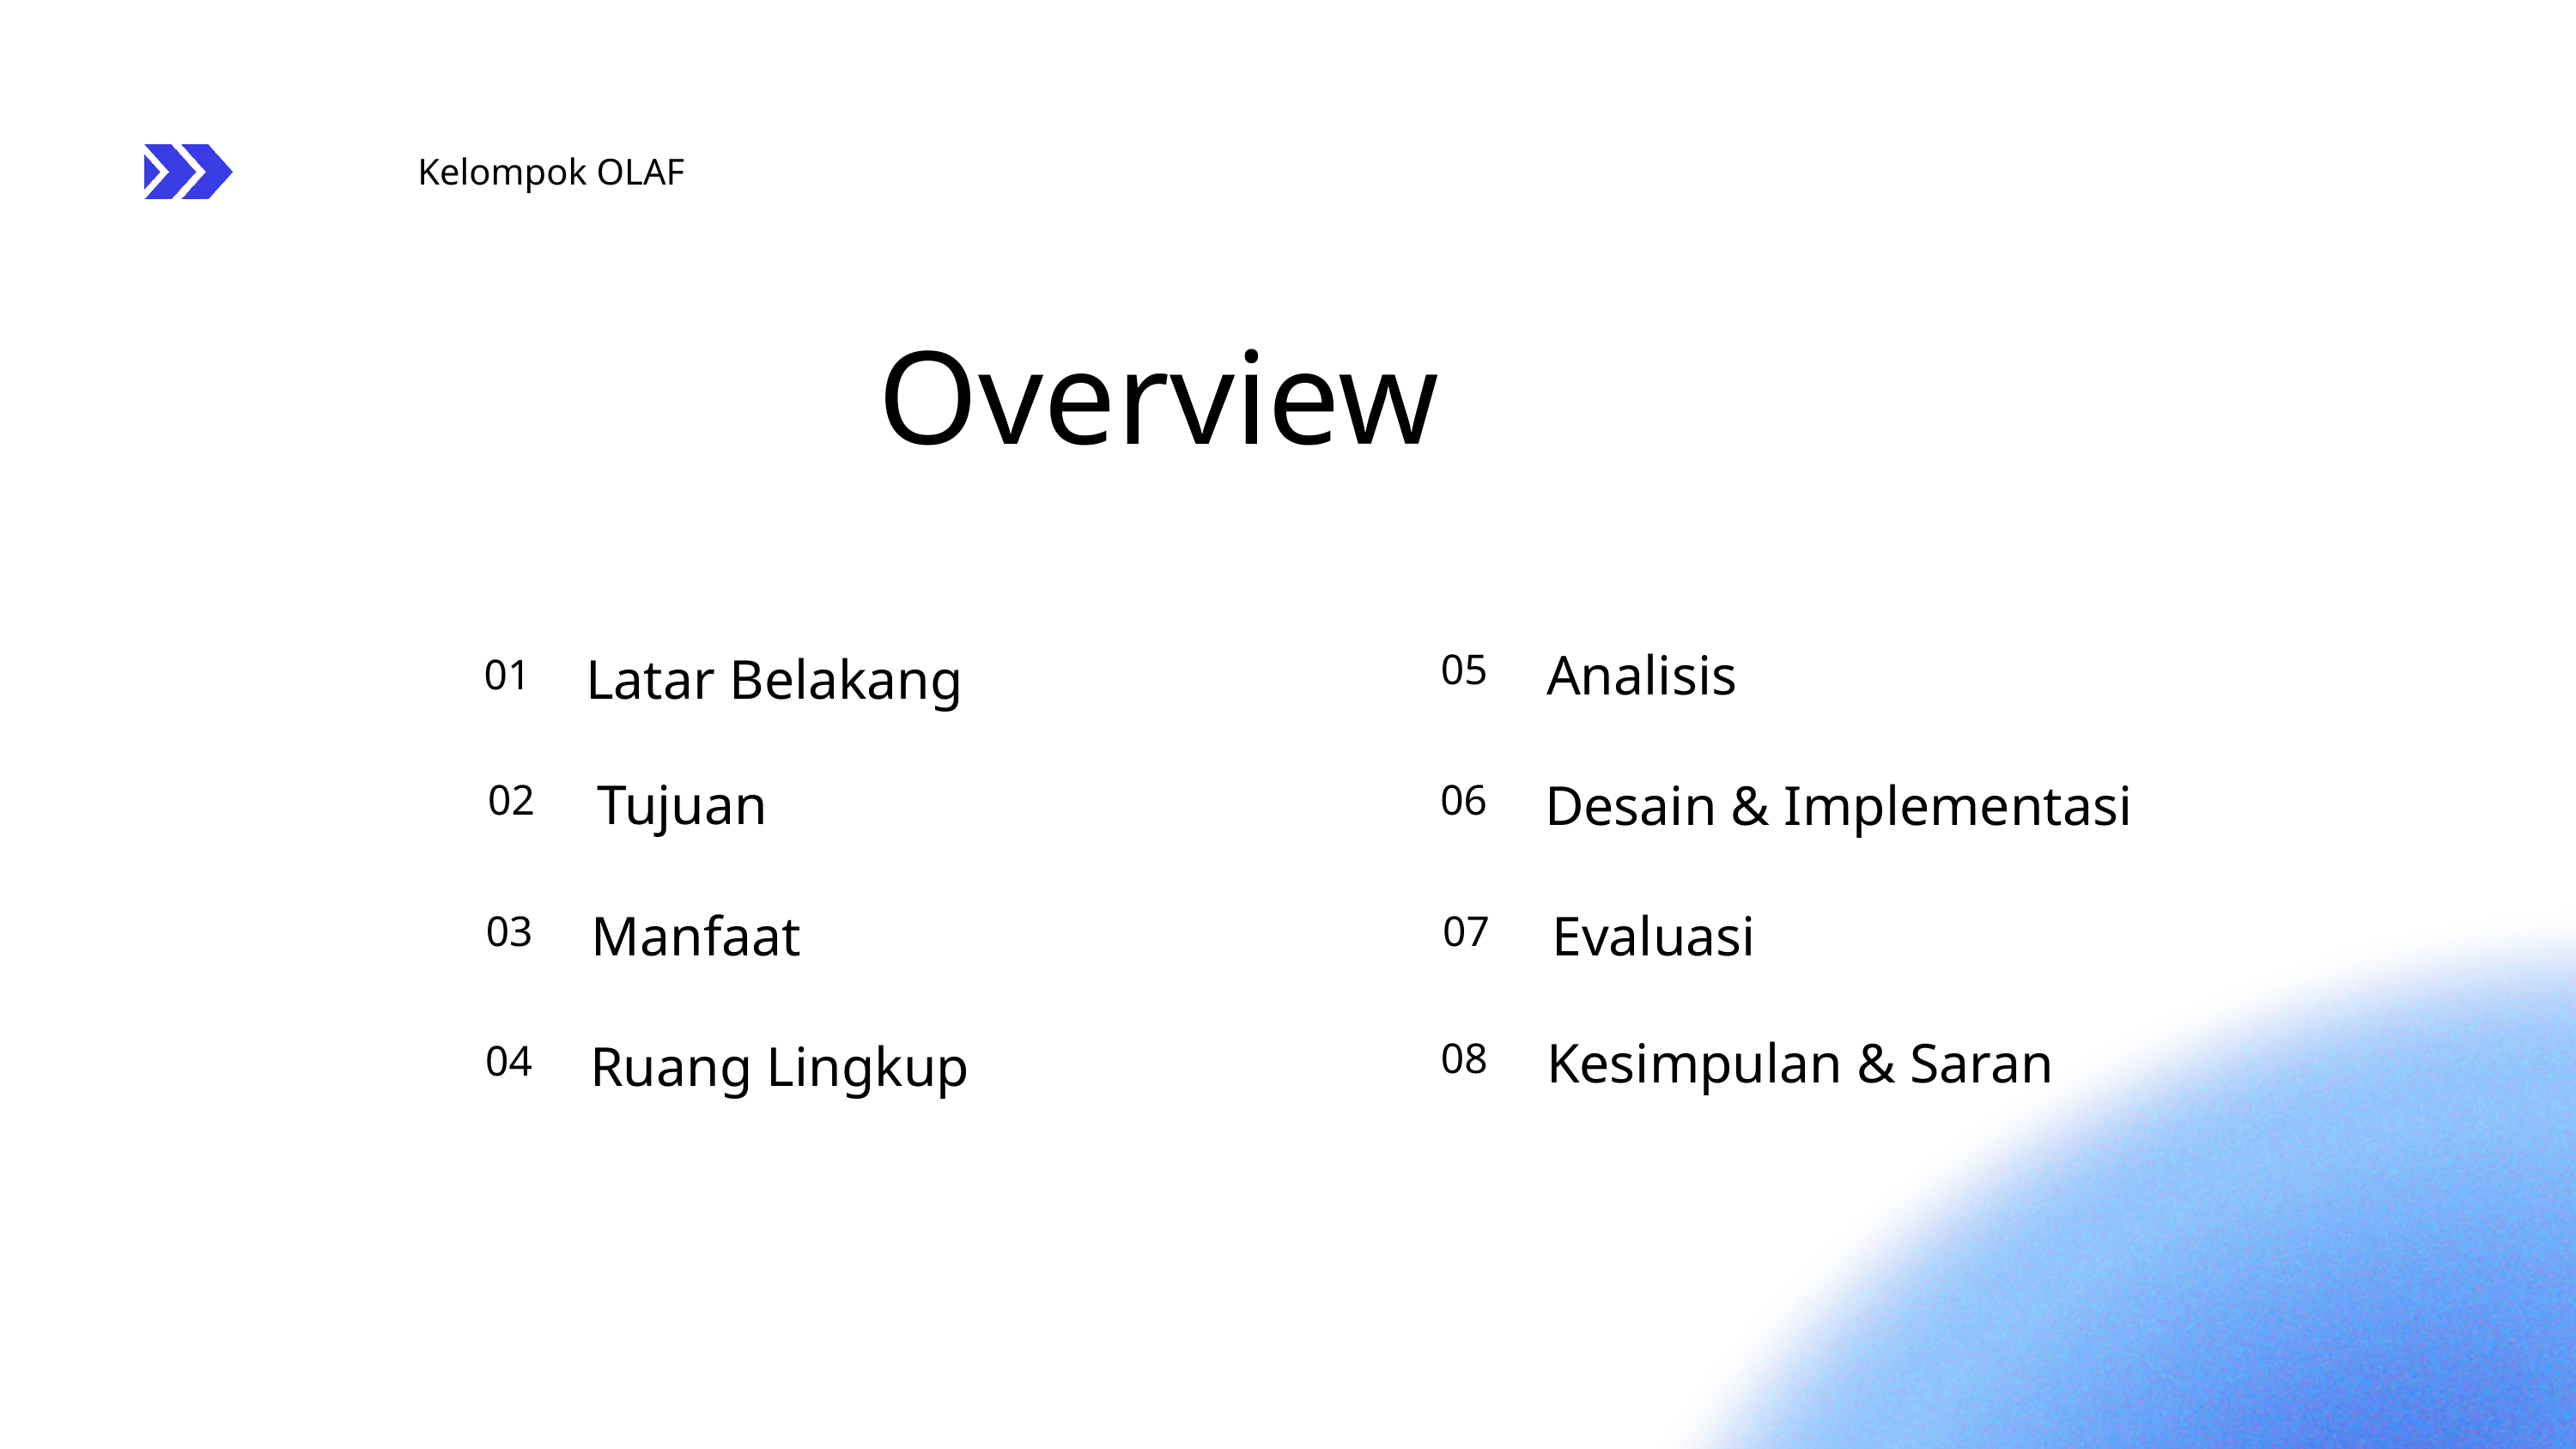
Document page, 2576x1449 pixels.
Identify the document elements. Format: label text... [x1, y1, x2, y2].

text_box Overview [878, 315, 1718, 470]
picture [1402, 770, 2576, 1449]
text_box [1421, 904, 2281, 969]
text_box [1421, 773, 2234, 838]
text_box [466, 903, 1290, 969]
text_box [1421, 642, 2245, 707]
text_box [466, 1034, 1279, 1099]
text_box Kelompok OLAF [264, 153, 839, 193]
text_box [466, 646, 1253, 712]
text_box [466, 772, 1327, 838]
picture [144, 144, 233, 200]
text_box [1421, 1031, 2245, 1096]
